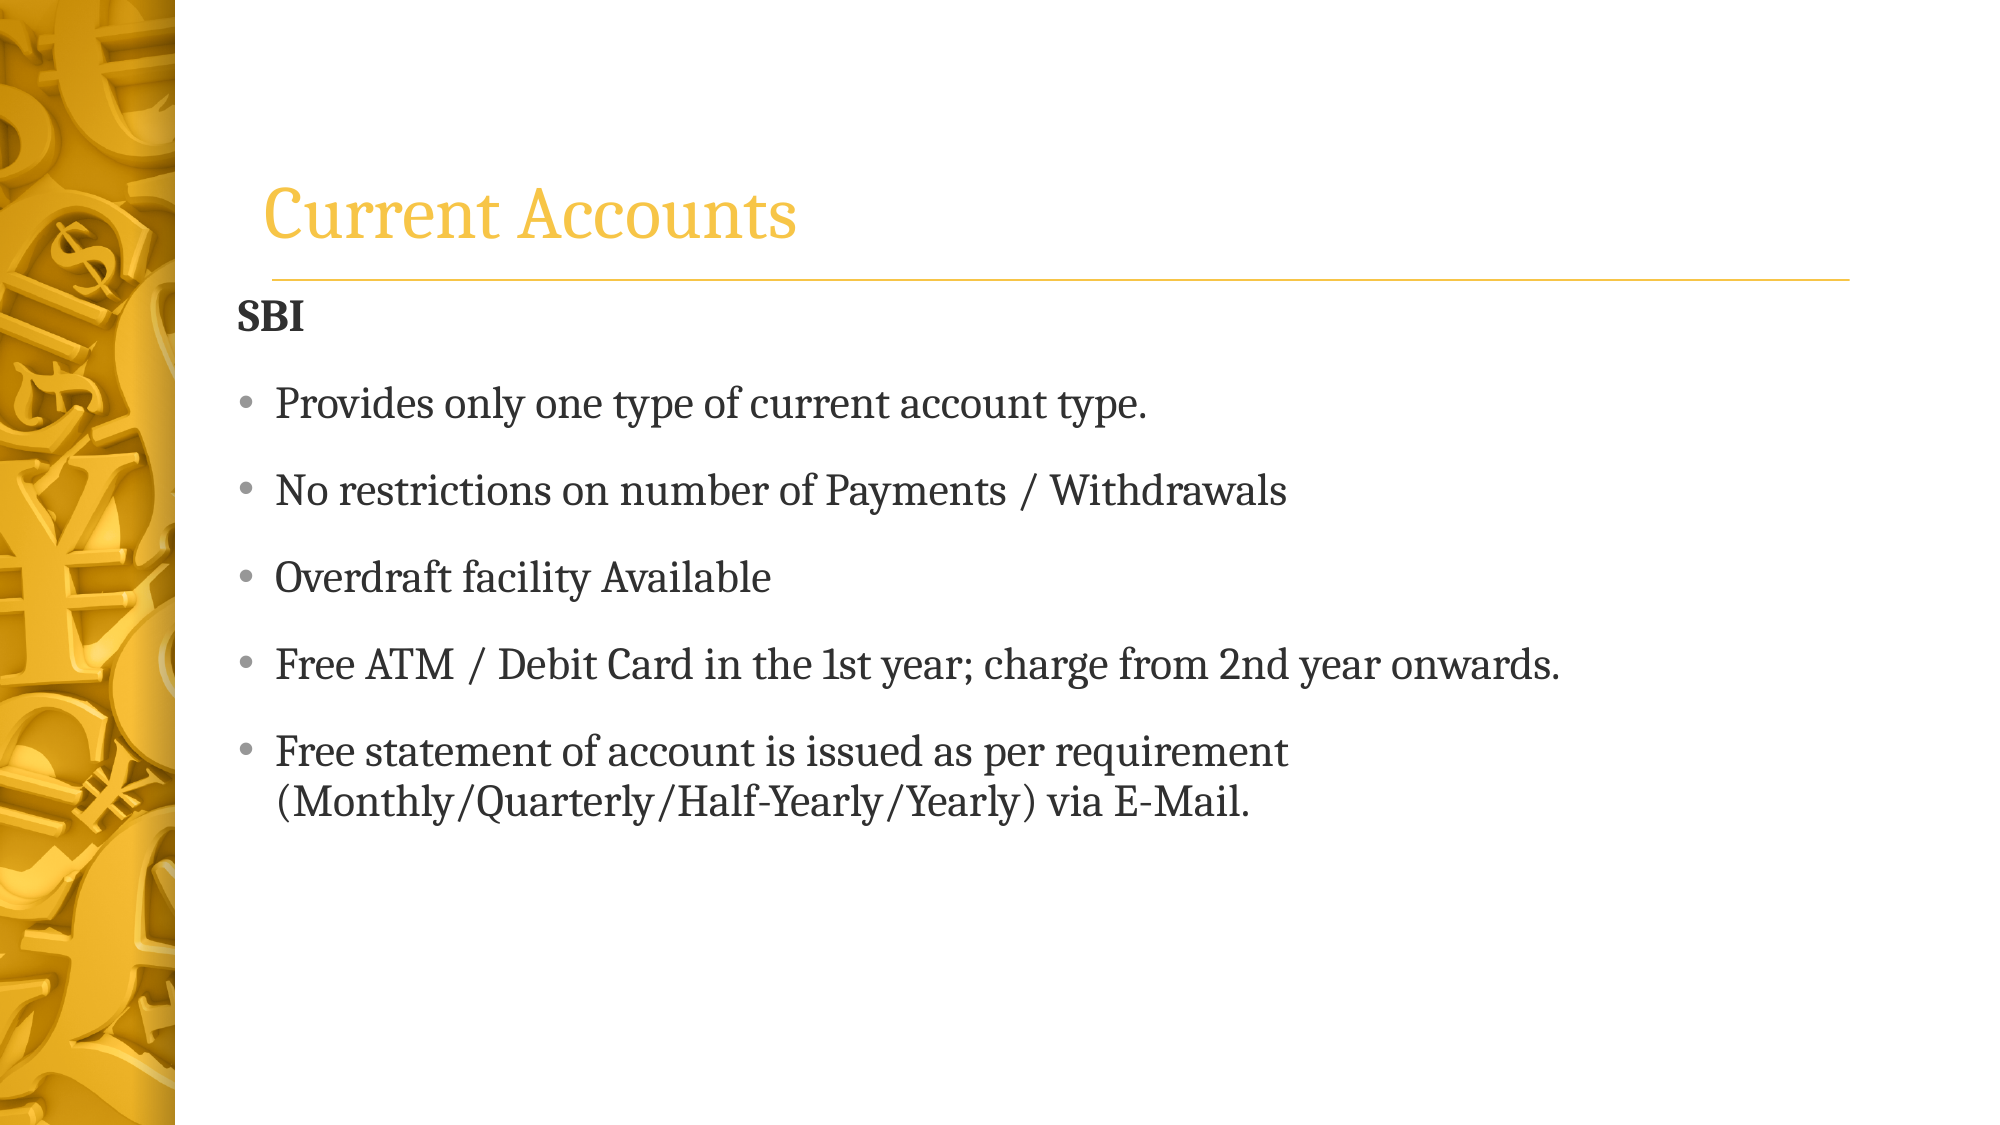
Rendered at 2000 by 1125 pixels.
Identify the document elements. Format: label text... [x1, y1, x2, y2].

picture [0, 0, 175, 1125]
title Current Accounts [249, 62, 1863, 263]
list SBI Provides only one type of current account type. No restrictions on number of Payments / Withdrawals Overdraft facility Available Free ATM / Debit Card in the 1st year; charge from 2nd year onwards. Free statement of account is issued as per requirement (Monthly/Quarterly/Half-Yearly/Yearly) via E-Mail. [223, 284, 1973, 1083]
